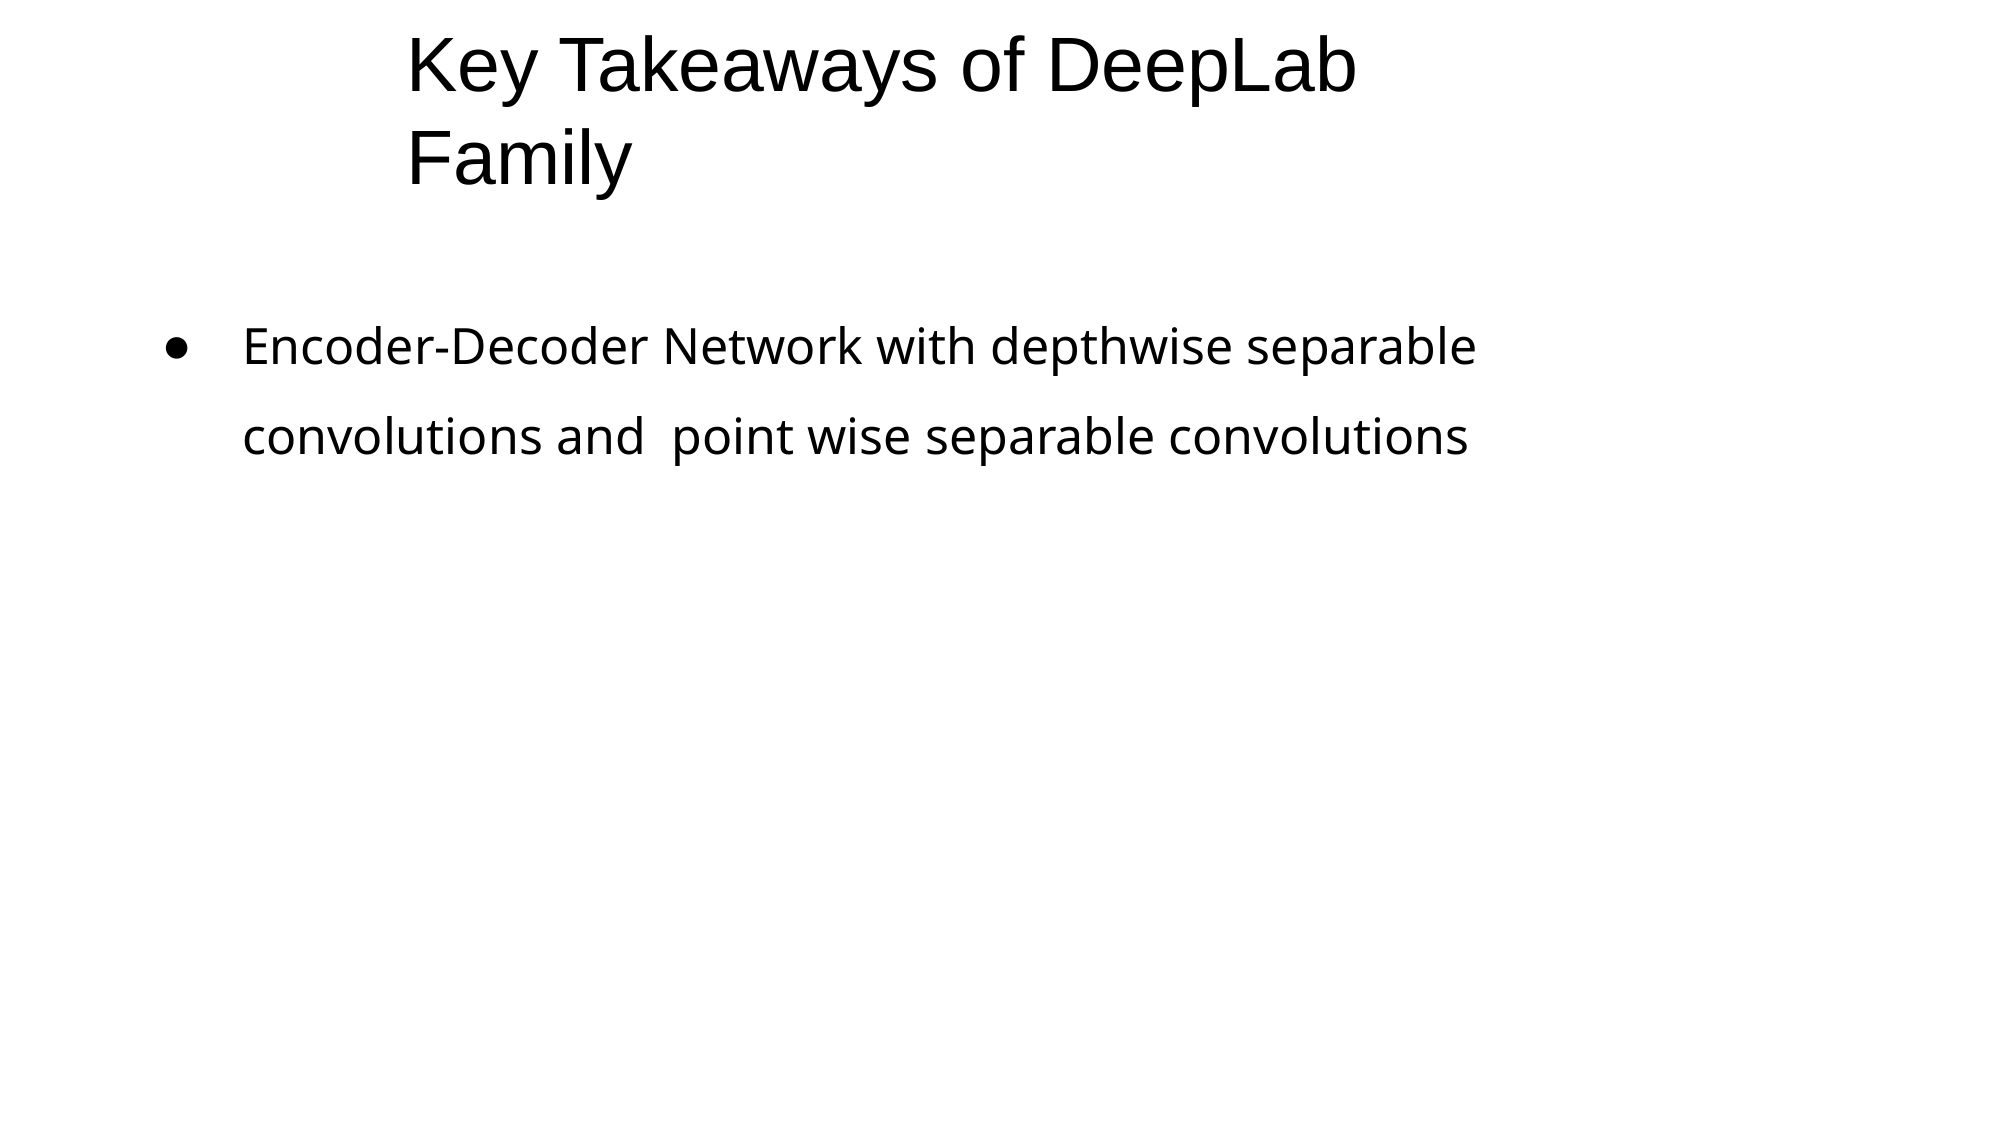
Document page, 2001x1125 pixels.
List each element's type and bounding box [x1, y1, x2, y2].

title [403, 10, 1595, 202]
text_box [159, 282, 1792, 465]
